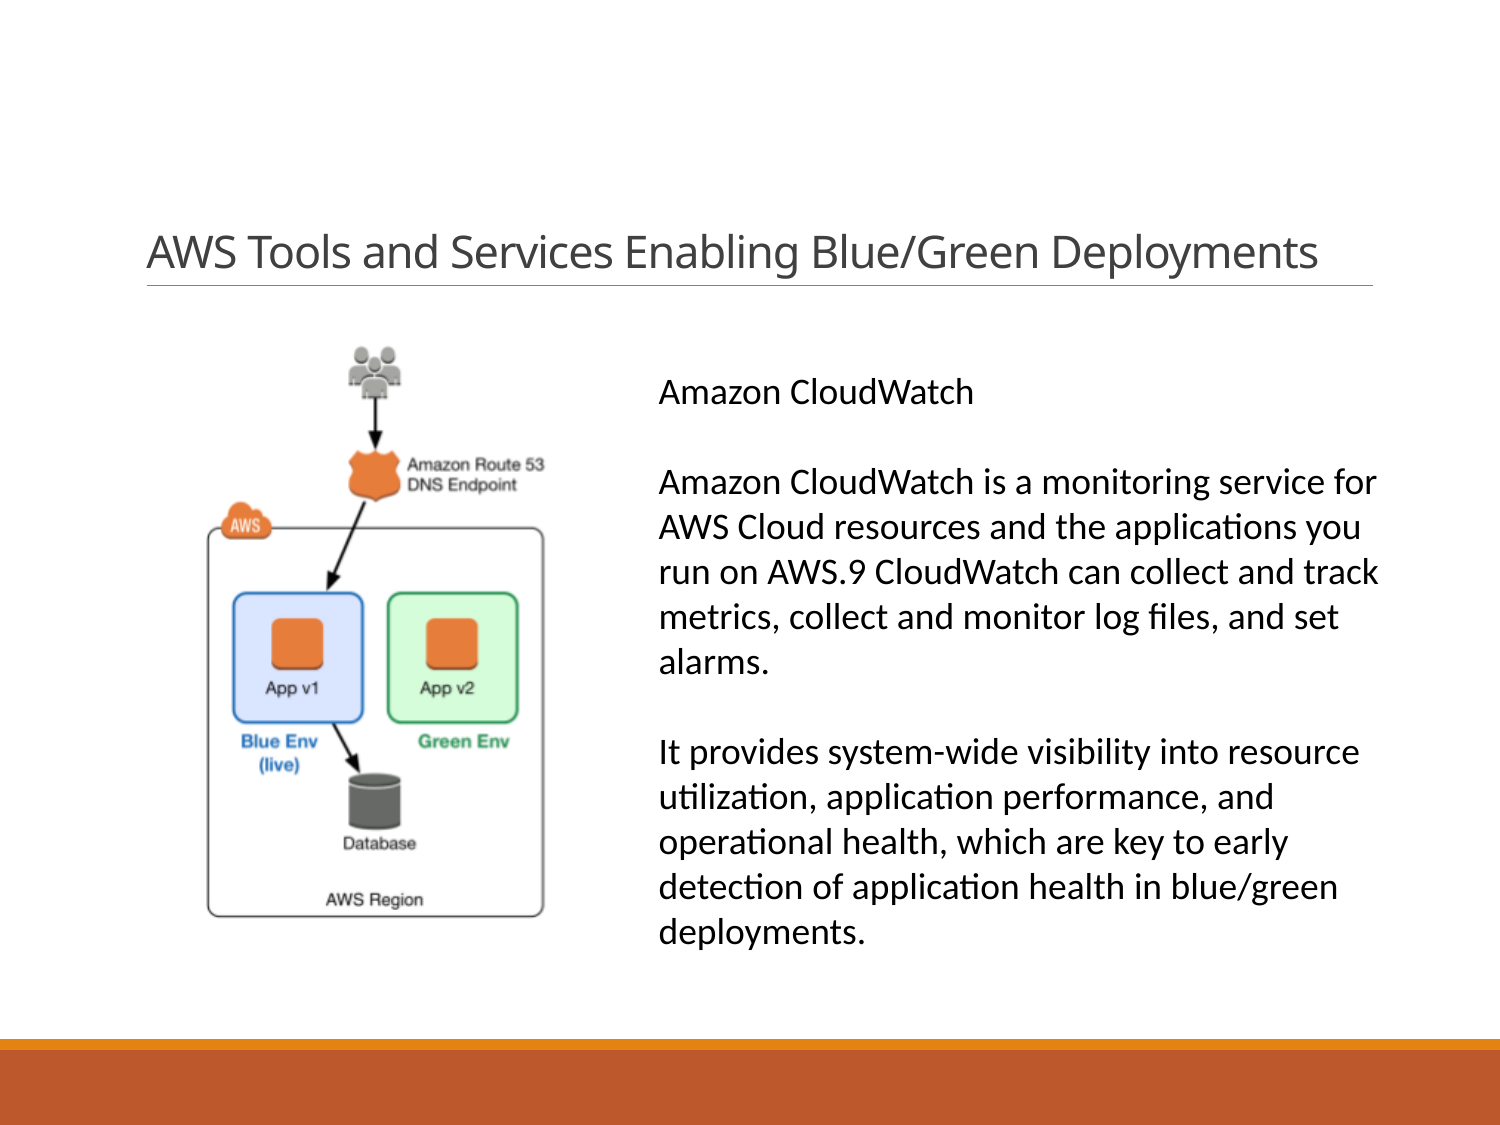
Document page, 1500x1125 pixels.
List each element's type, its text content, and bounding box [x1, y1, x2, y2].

text_box Amazon CloudWatch Amazon CloudWatch is a monitoring service for AWS Cloud resources and the applications you run on AWS.9 CloudWatch can collect and track metrics, collect and monitor log files, and set alarms. It provides system-wide visibility into resource utilization, application performance, and operational health, which are key to early detection of application health in blue/green deployments. [643, 314, 1436, 960]
picture [130, 321, 569, 941]
title AWS Tools and Services Enabling Blue/Green Deployments [131, 184, 1369, 285]
